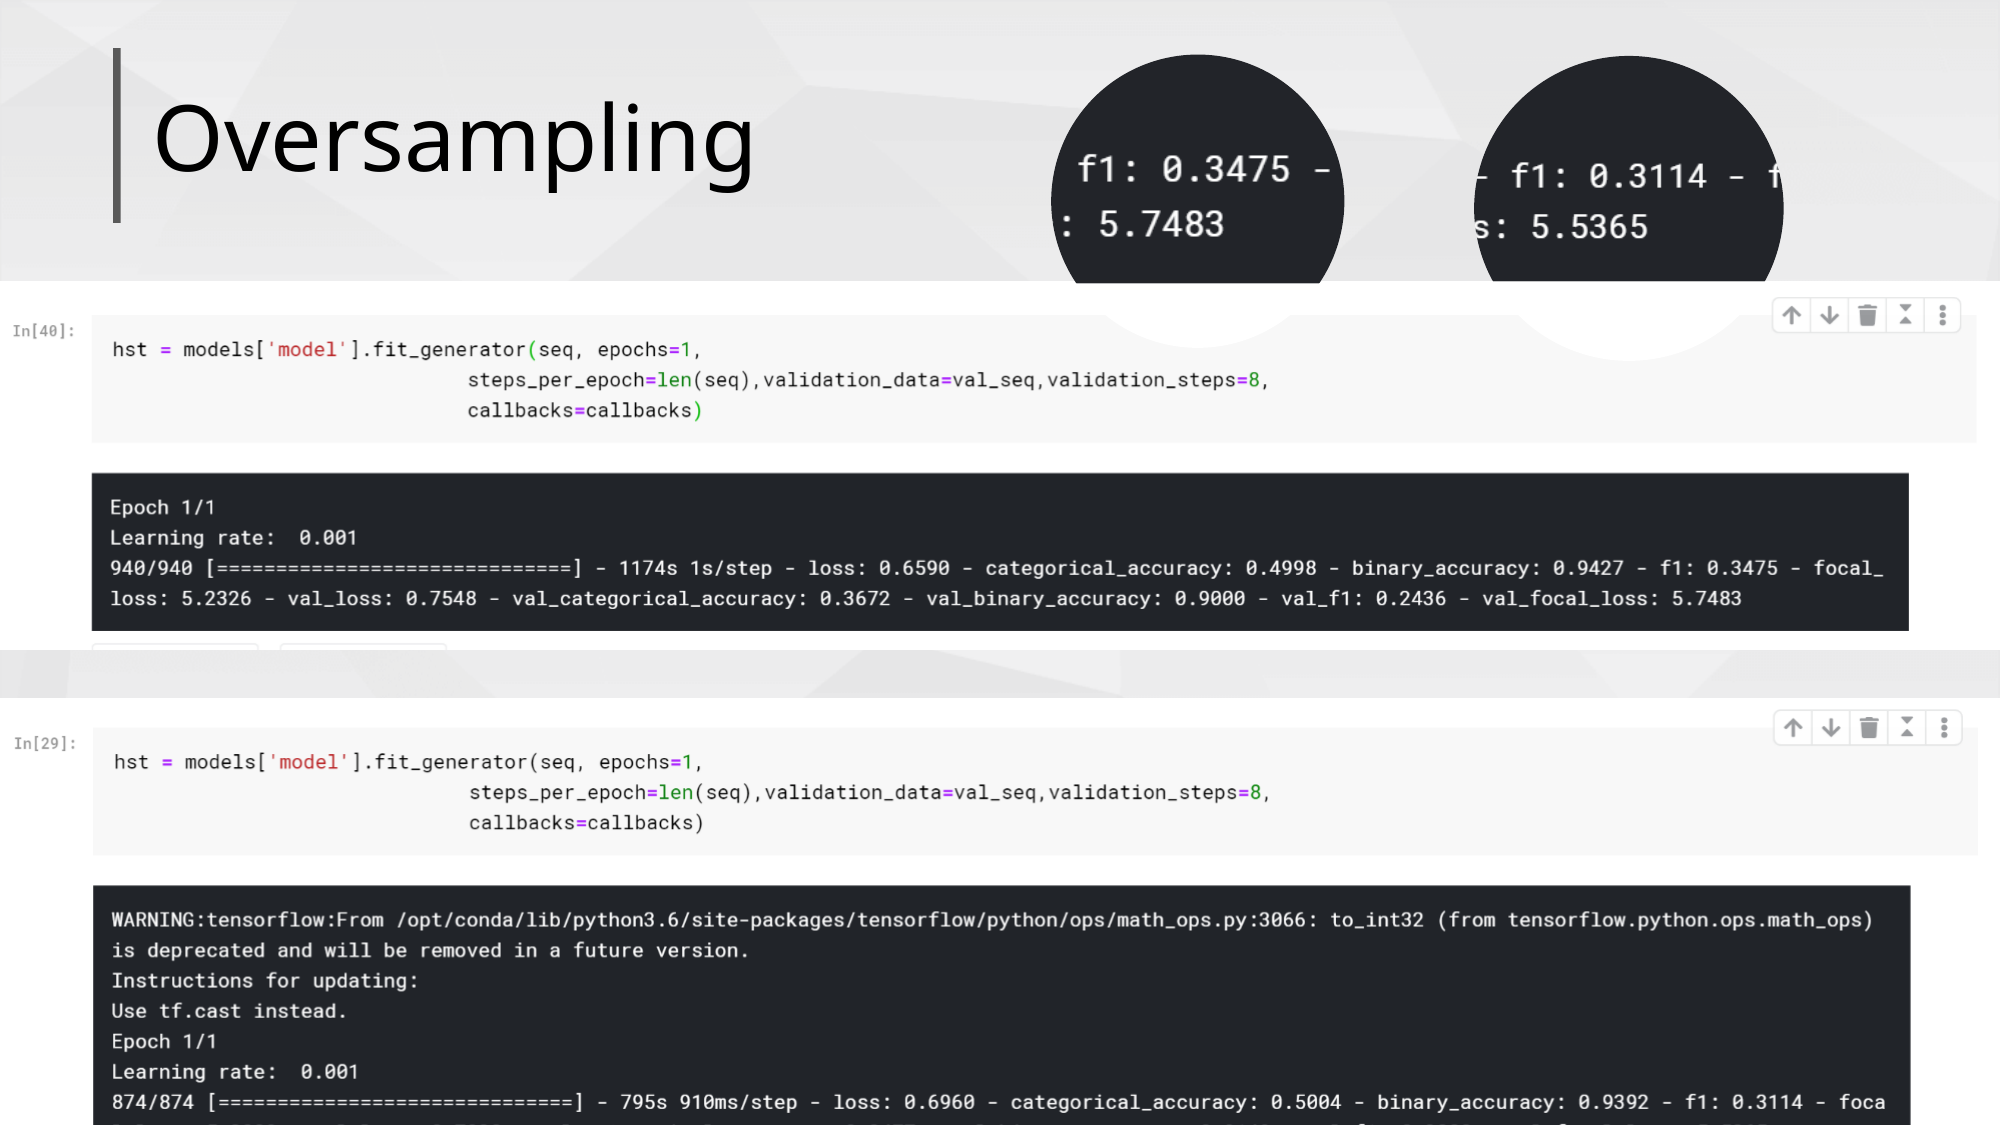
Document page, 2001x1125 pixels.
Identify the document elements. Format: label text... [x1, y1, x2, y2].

picture [0, 0, 2000, 1125]
title Oversampling [137, 48, 1863, 235]
